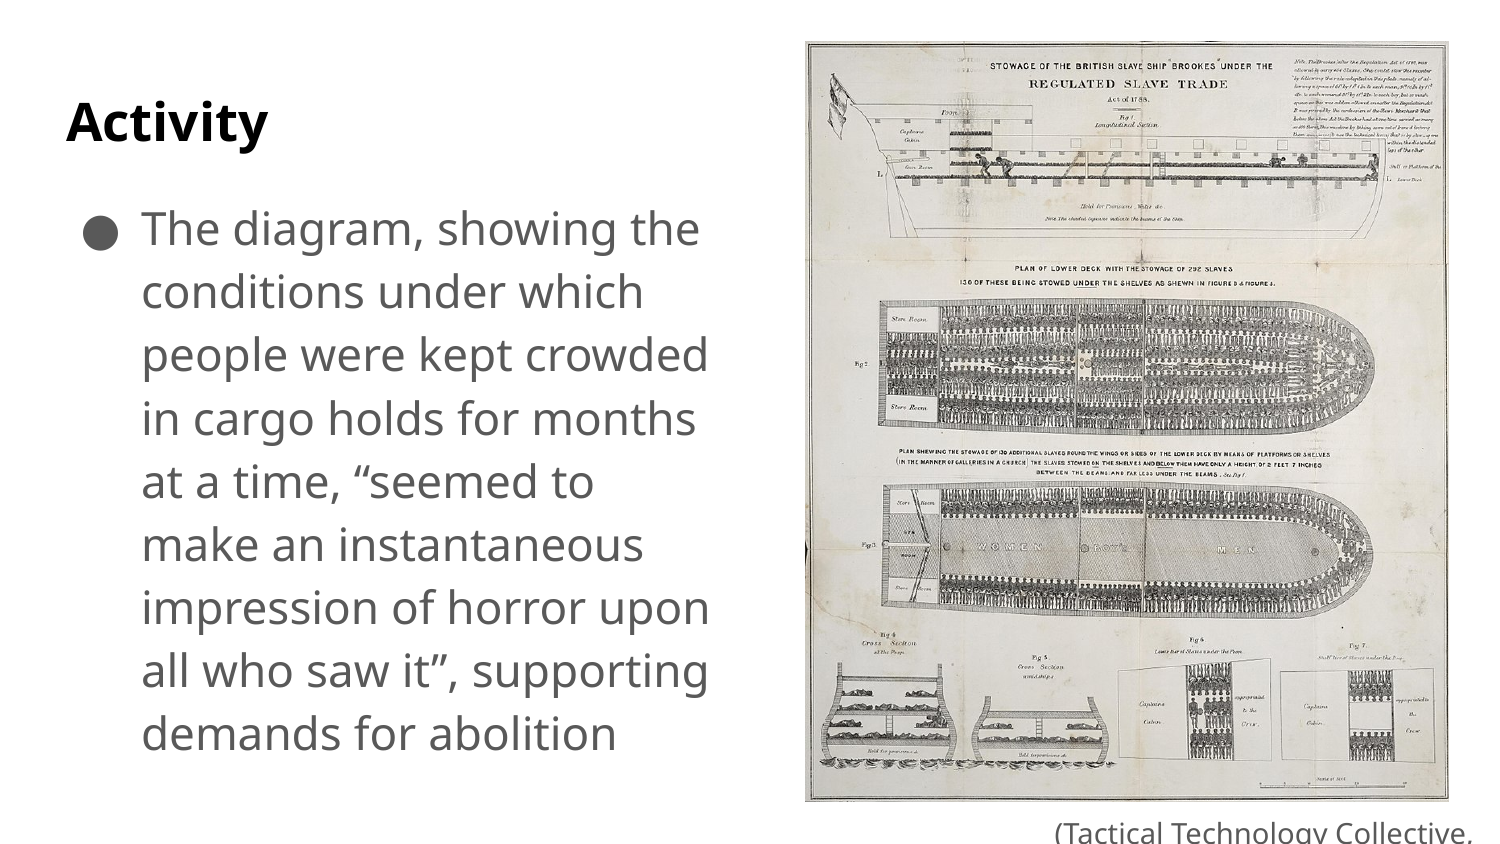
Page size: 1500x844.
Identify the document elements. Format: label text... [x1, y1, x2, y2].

title Activity [51, 72, 800, 167]
picture [805, 41, 1450, 803]
text_box (Tactical Technology Collective, 2013) [1039, 783, 1500, 844]
list The diagram, showing the conditions under which people were kept crowded in cargo holds for months at a time, “seemed to make an instantaneous impression of horror upon all who saw it”, supporting demands for abolition [51, 176, 738, 814]
